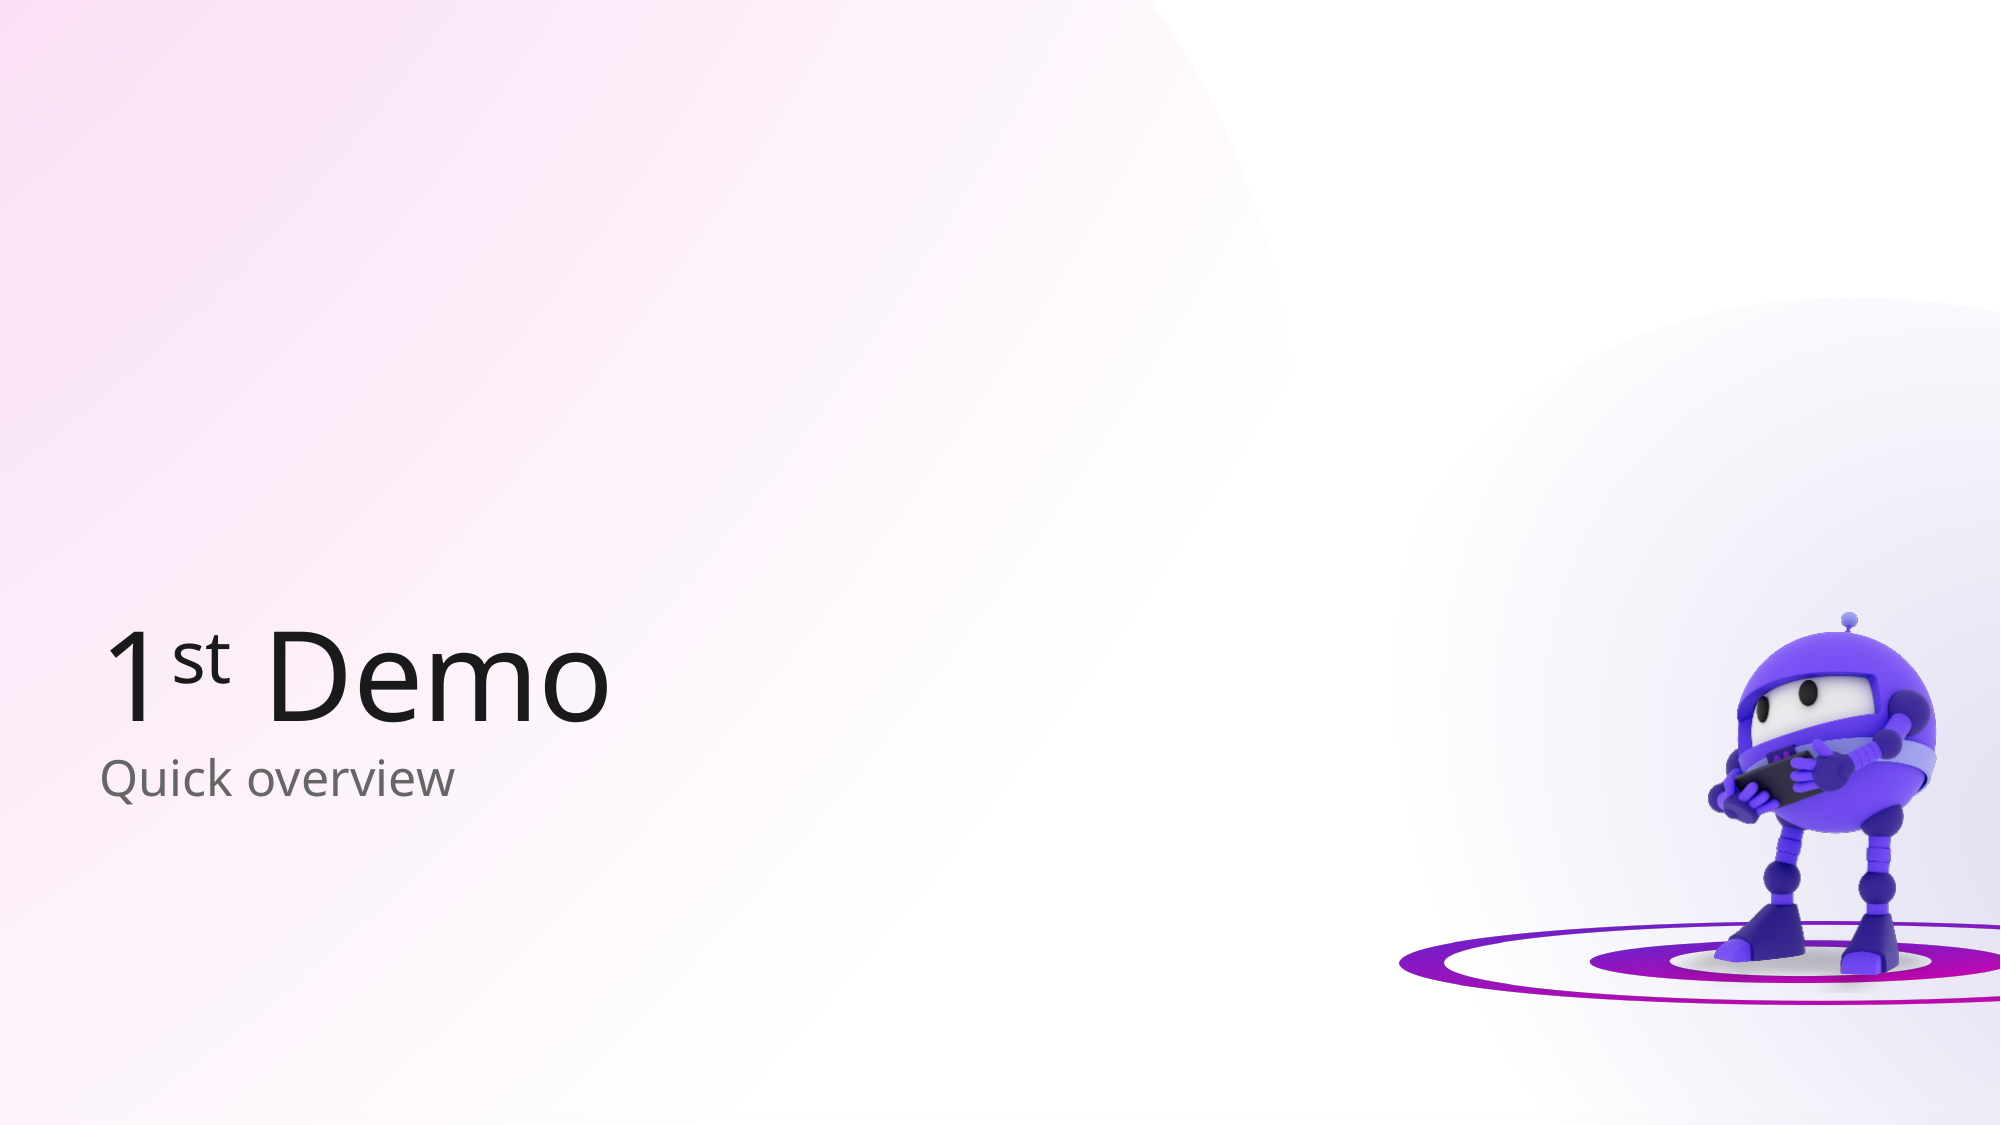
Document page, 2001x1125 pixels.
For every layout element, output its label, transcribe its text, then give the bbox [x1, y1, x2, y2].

list Quick overview [99, 752, 1399, 999]
title 1st Demo [99, 99, 1399, 749]
picture [0, 0, 2001, 1125]
